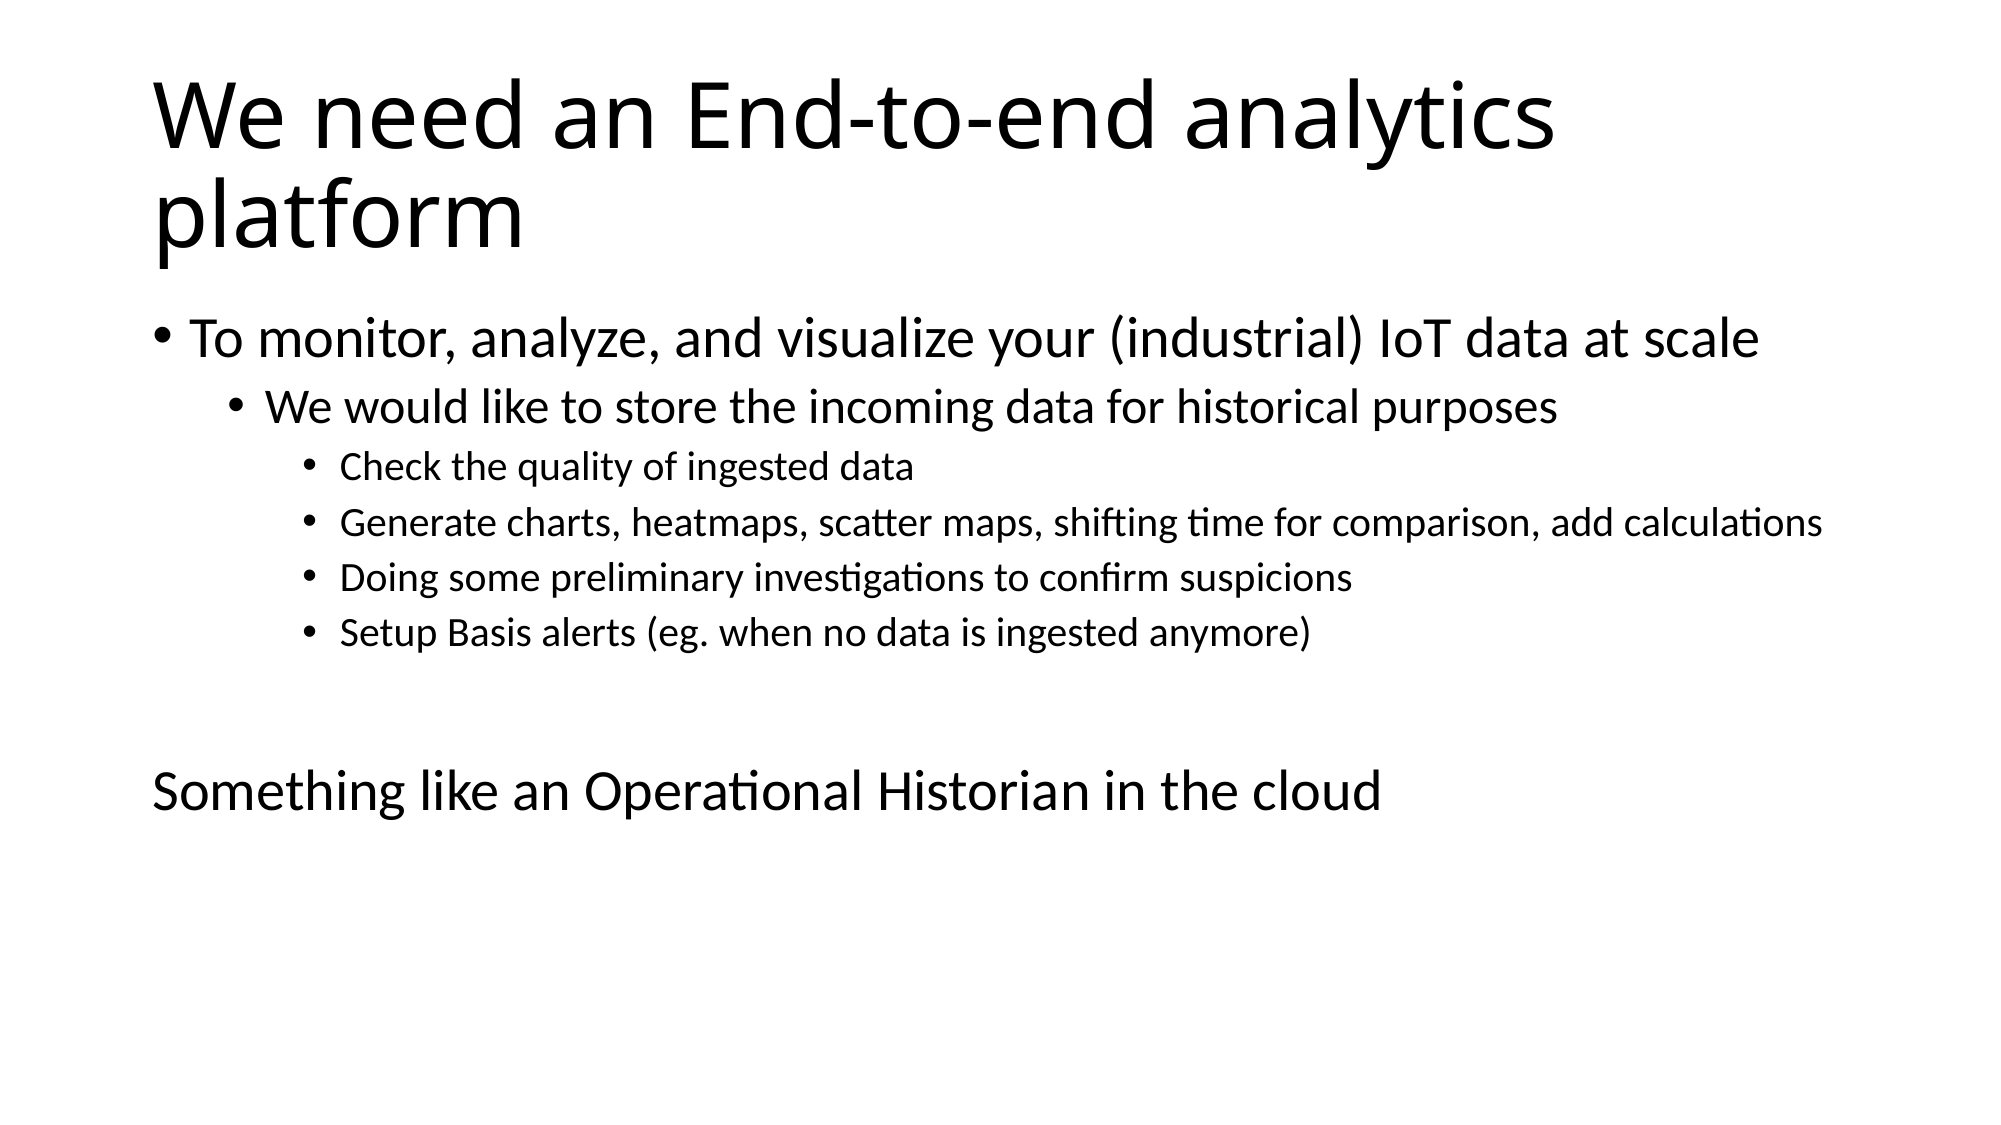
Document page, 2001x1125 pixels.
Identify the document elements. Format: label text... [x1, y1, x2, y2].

title We need an End-to-end analytics platform [137, 59, 1863, 278]
list To monitor, analyze, and visualize your (industrial) IoT data at scale We would like to store the incoming data for historical purposes Check the quality of ingested data Generate charts, heatmaps, scatter maps, shifting time for comparison, add calculations Doing some preliminary investigations to confirm suspicions Setup Basis alerts (eg. when no data is ingested anymore) Something like an Operational Historian in the cloud [137, 299, 1863, 1014]
